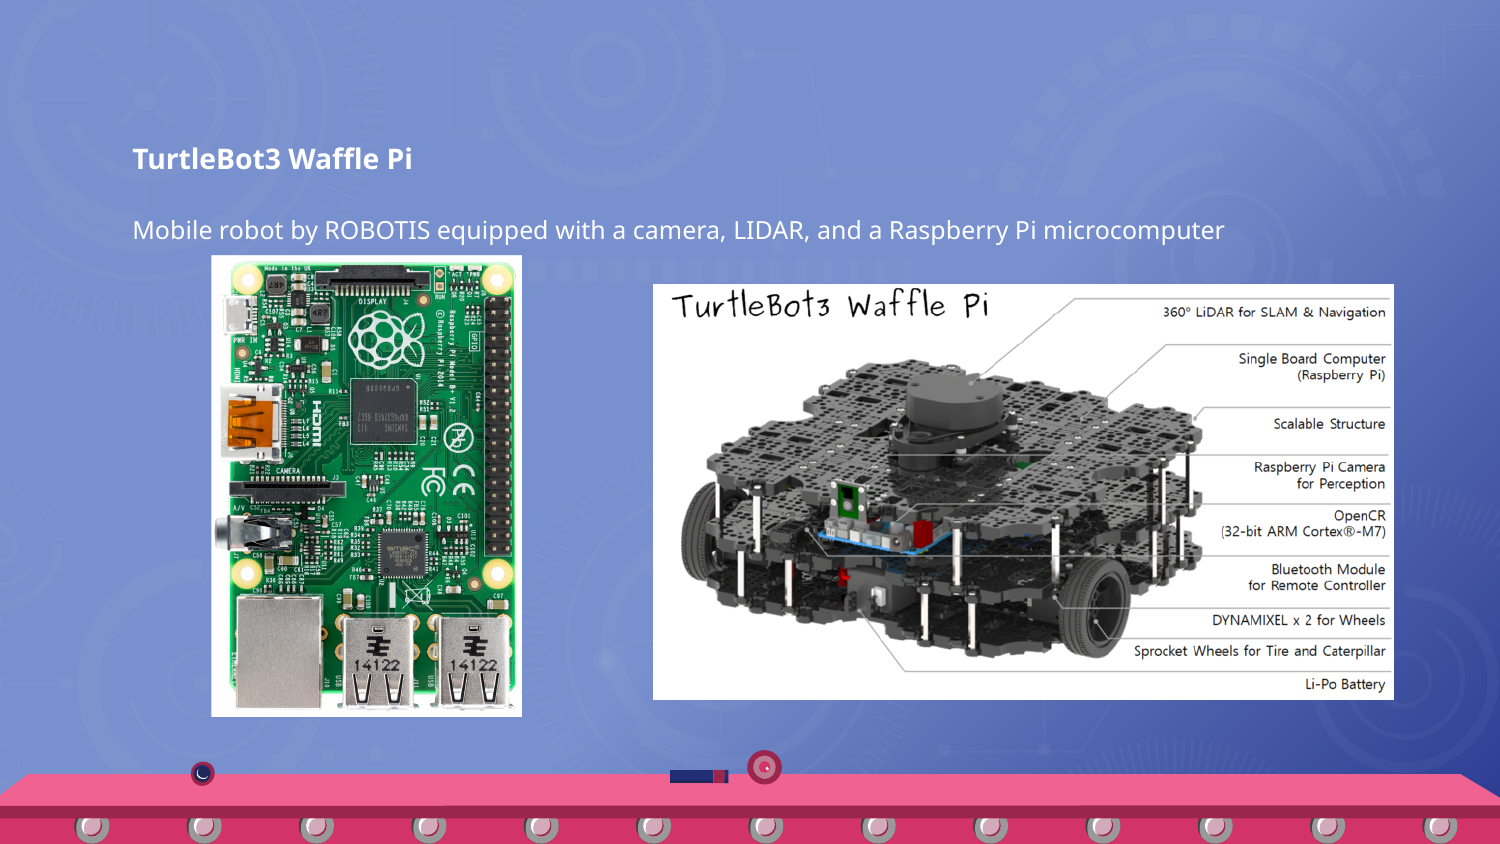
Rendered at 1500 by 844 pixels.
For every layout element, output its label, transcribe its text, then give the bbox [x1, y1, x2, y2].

title TurtleBot3 Waffle Pi [117, 118, 813, 192]
picture [652, 284, 1394, 701]
list Mobile robot by ROBOTIS equipped with a camera, LIDAR, and a Raspberry Pi microcomputer [117, 192, 1296, 315]
picture [135, 256, 598, 717]
